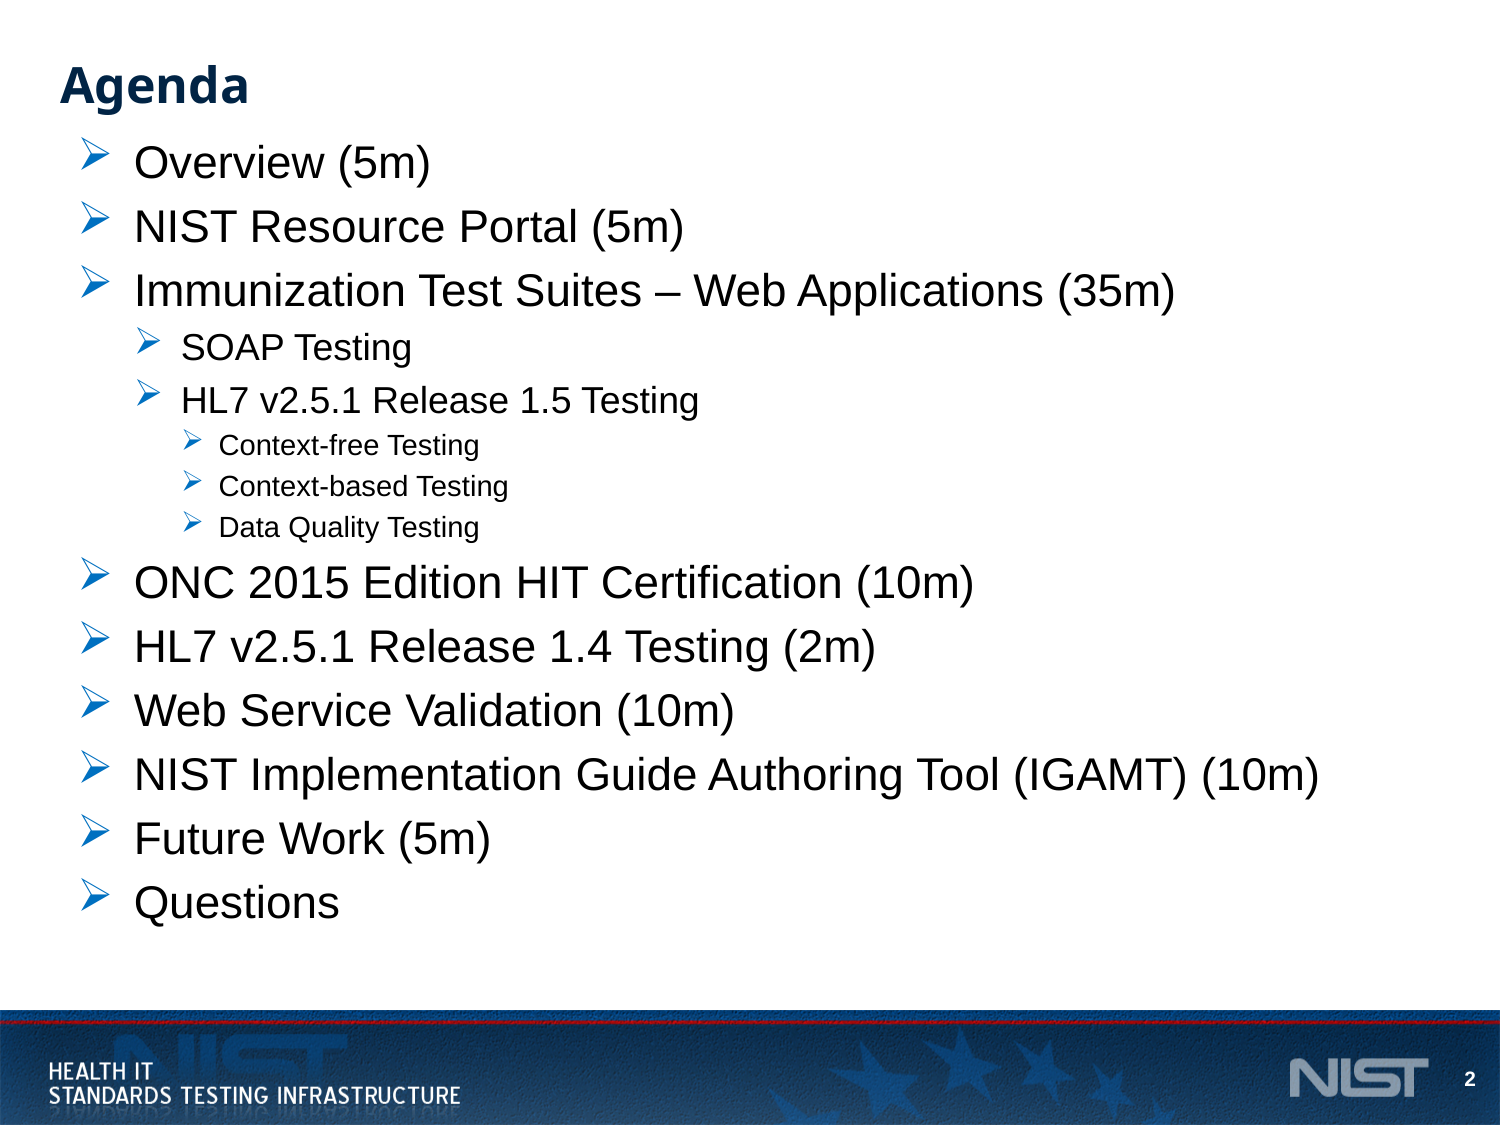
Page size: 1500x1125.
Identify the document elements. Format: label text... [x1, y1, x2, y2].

picture [0, 1010, 1500, 1125]
title Agenda [45, 45, 1396, 183]
list Overview (5m) NIST Resource Portal (5m) Immunization Test Suites – Web Applications (35m) SOAP Testing HL7 v2.5.1 Release 1.5 Testing Context-free Testing Context-based Testing Data Quality Testing ONC 2015 Edition HIT Certification (10m) HL7 v2.5.1 Release 1.4 Testing (2m) Web Service Validation (10m) NIST Implementation Guide Authoring Tool (IGAMT) (10m) Future Work (5m) Questions [62, 124, 1462, 989]
